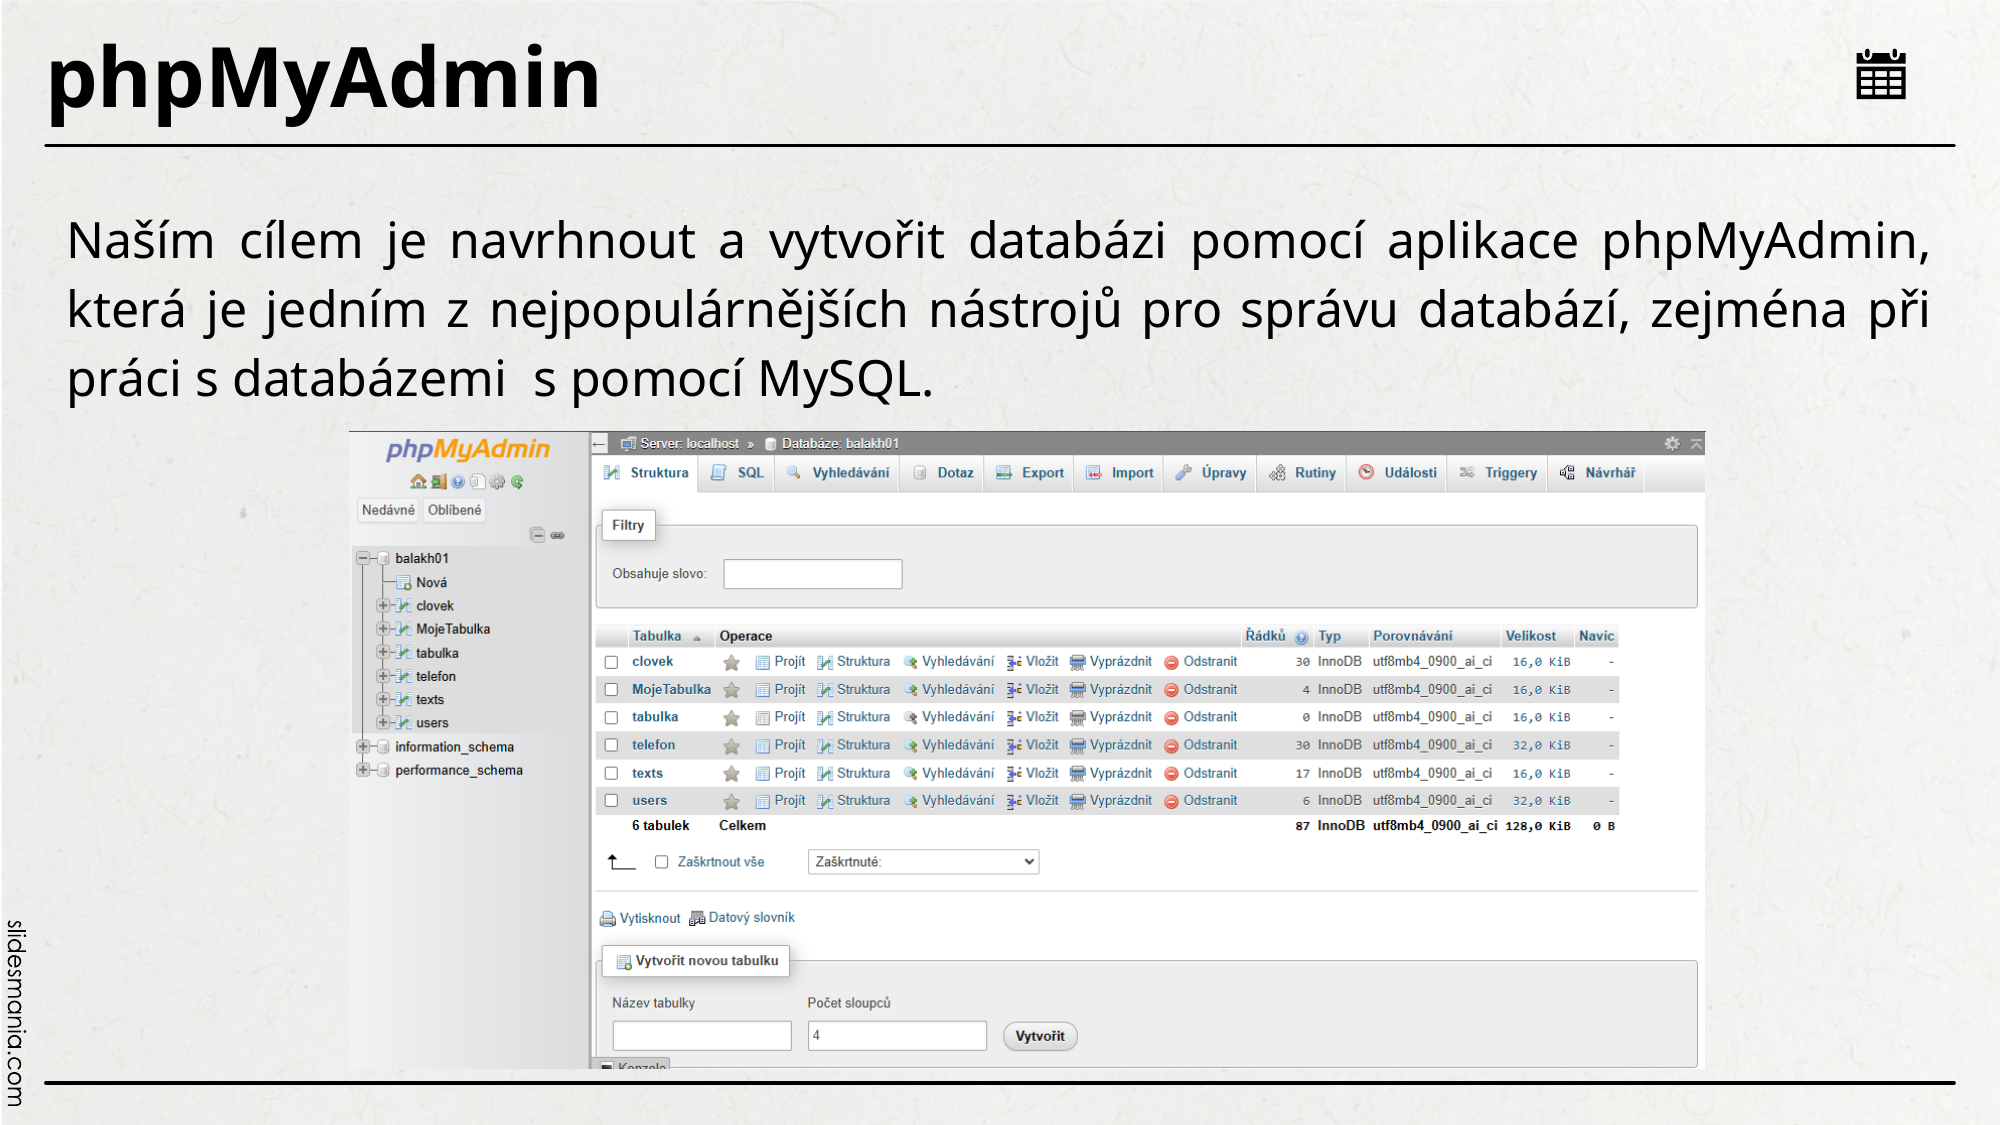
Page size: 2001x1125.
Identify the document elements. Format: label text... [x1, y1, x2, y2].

picture [348, 431, 1706, 1069]
list Naším cílem je navrhnout a vytvořit databázi pomocí aplikace phpMyAdmin, která je jedním z nejpopulárnějších nástrojů pro správu databází, zejména při práci s databázemi s pomocí MySQL. [46, 179, 1954, 414]
subtitle phpMyAdmin [24, 26, 899, 122]
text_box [1856, 48, 1906, 100]
